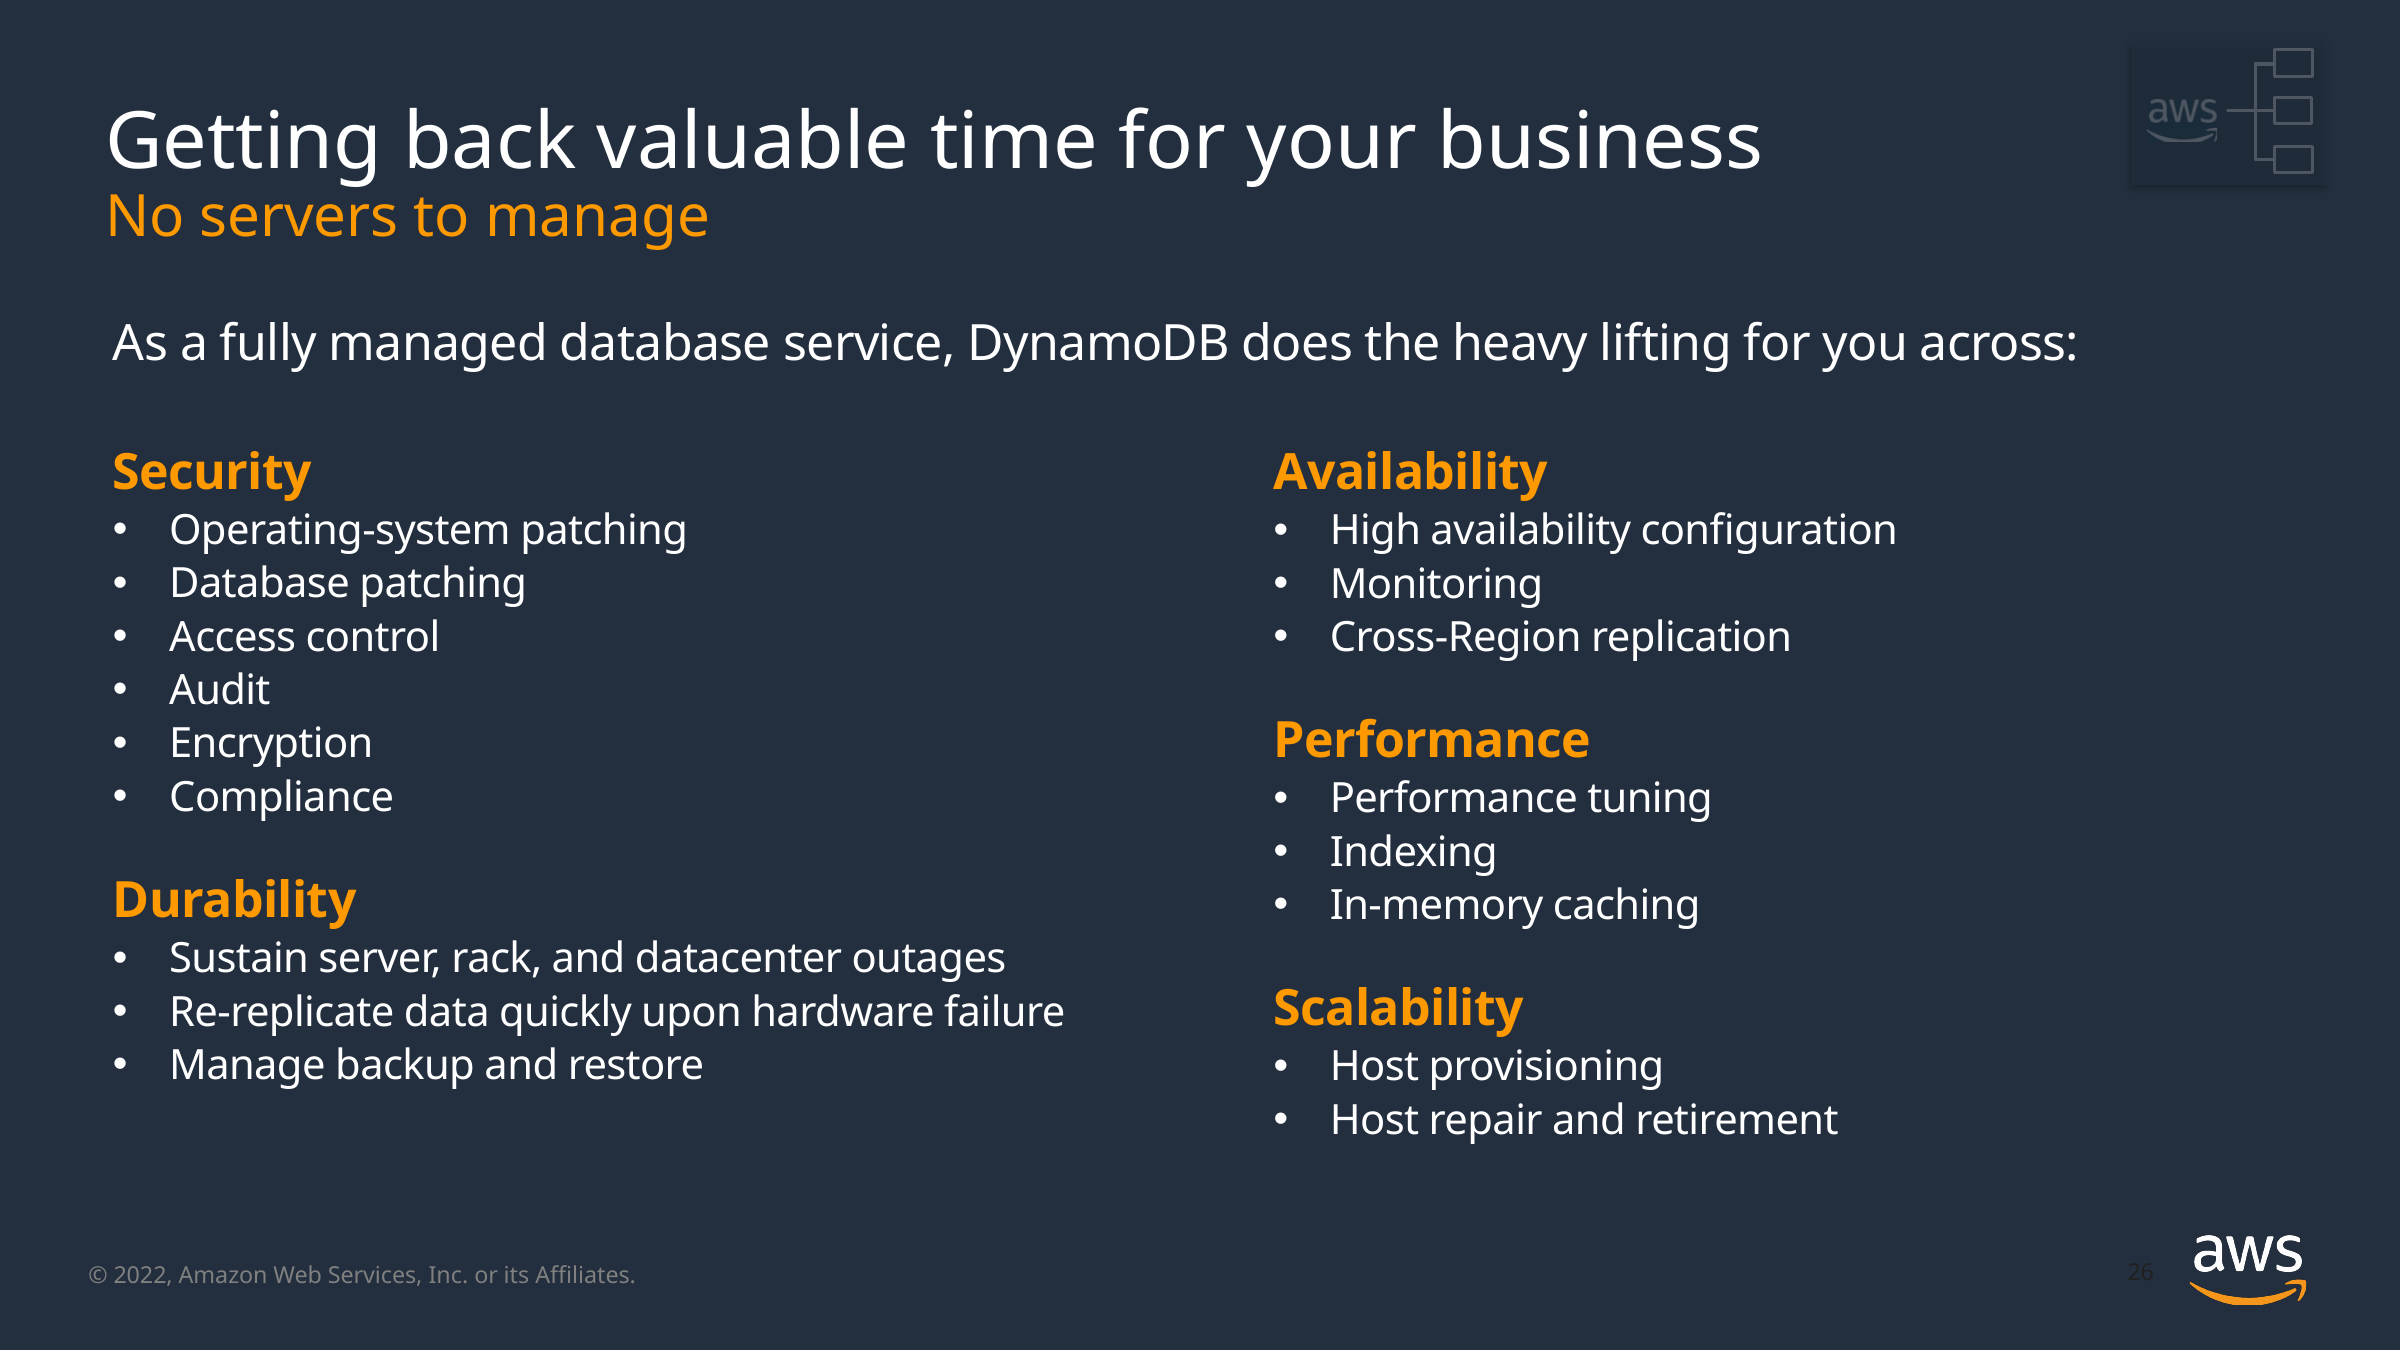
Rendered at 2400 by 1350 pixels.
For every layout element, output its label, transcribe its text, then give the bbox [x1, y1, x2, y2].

title Getting back valuable time for your business No servers to manage [90, 92, 2244, 195]
text_box Scalability Host provisioning Host repair and retirement [1273, 982, 2348, 1144]
text_box As a fully managed database service, DynamoDB does the heavy lifting for you across: [112, 316, 2240, 371]
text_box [2128, 39, 2329, 186]
text_box Performance Performance tuning Indexing In-memory caching [1273, 714, 2361, 929]
text_box Durability Sustain server, rack, and datacenter outages Re-replicate data quickly upon hardware failure Manage backup and restore [112, 874, 1343, 1089]
slide_number 26 [1695, 1236, 2170, 1309]
text_box Availability High availability configuration Monitoring Cross-Region replication [1273, 446, 2400, 661]
text_box Security Operating-system patching Database patching Access control Audit Encryption Compliance [112, 446, 1343, 821]
